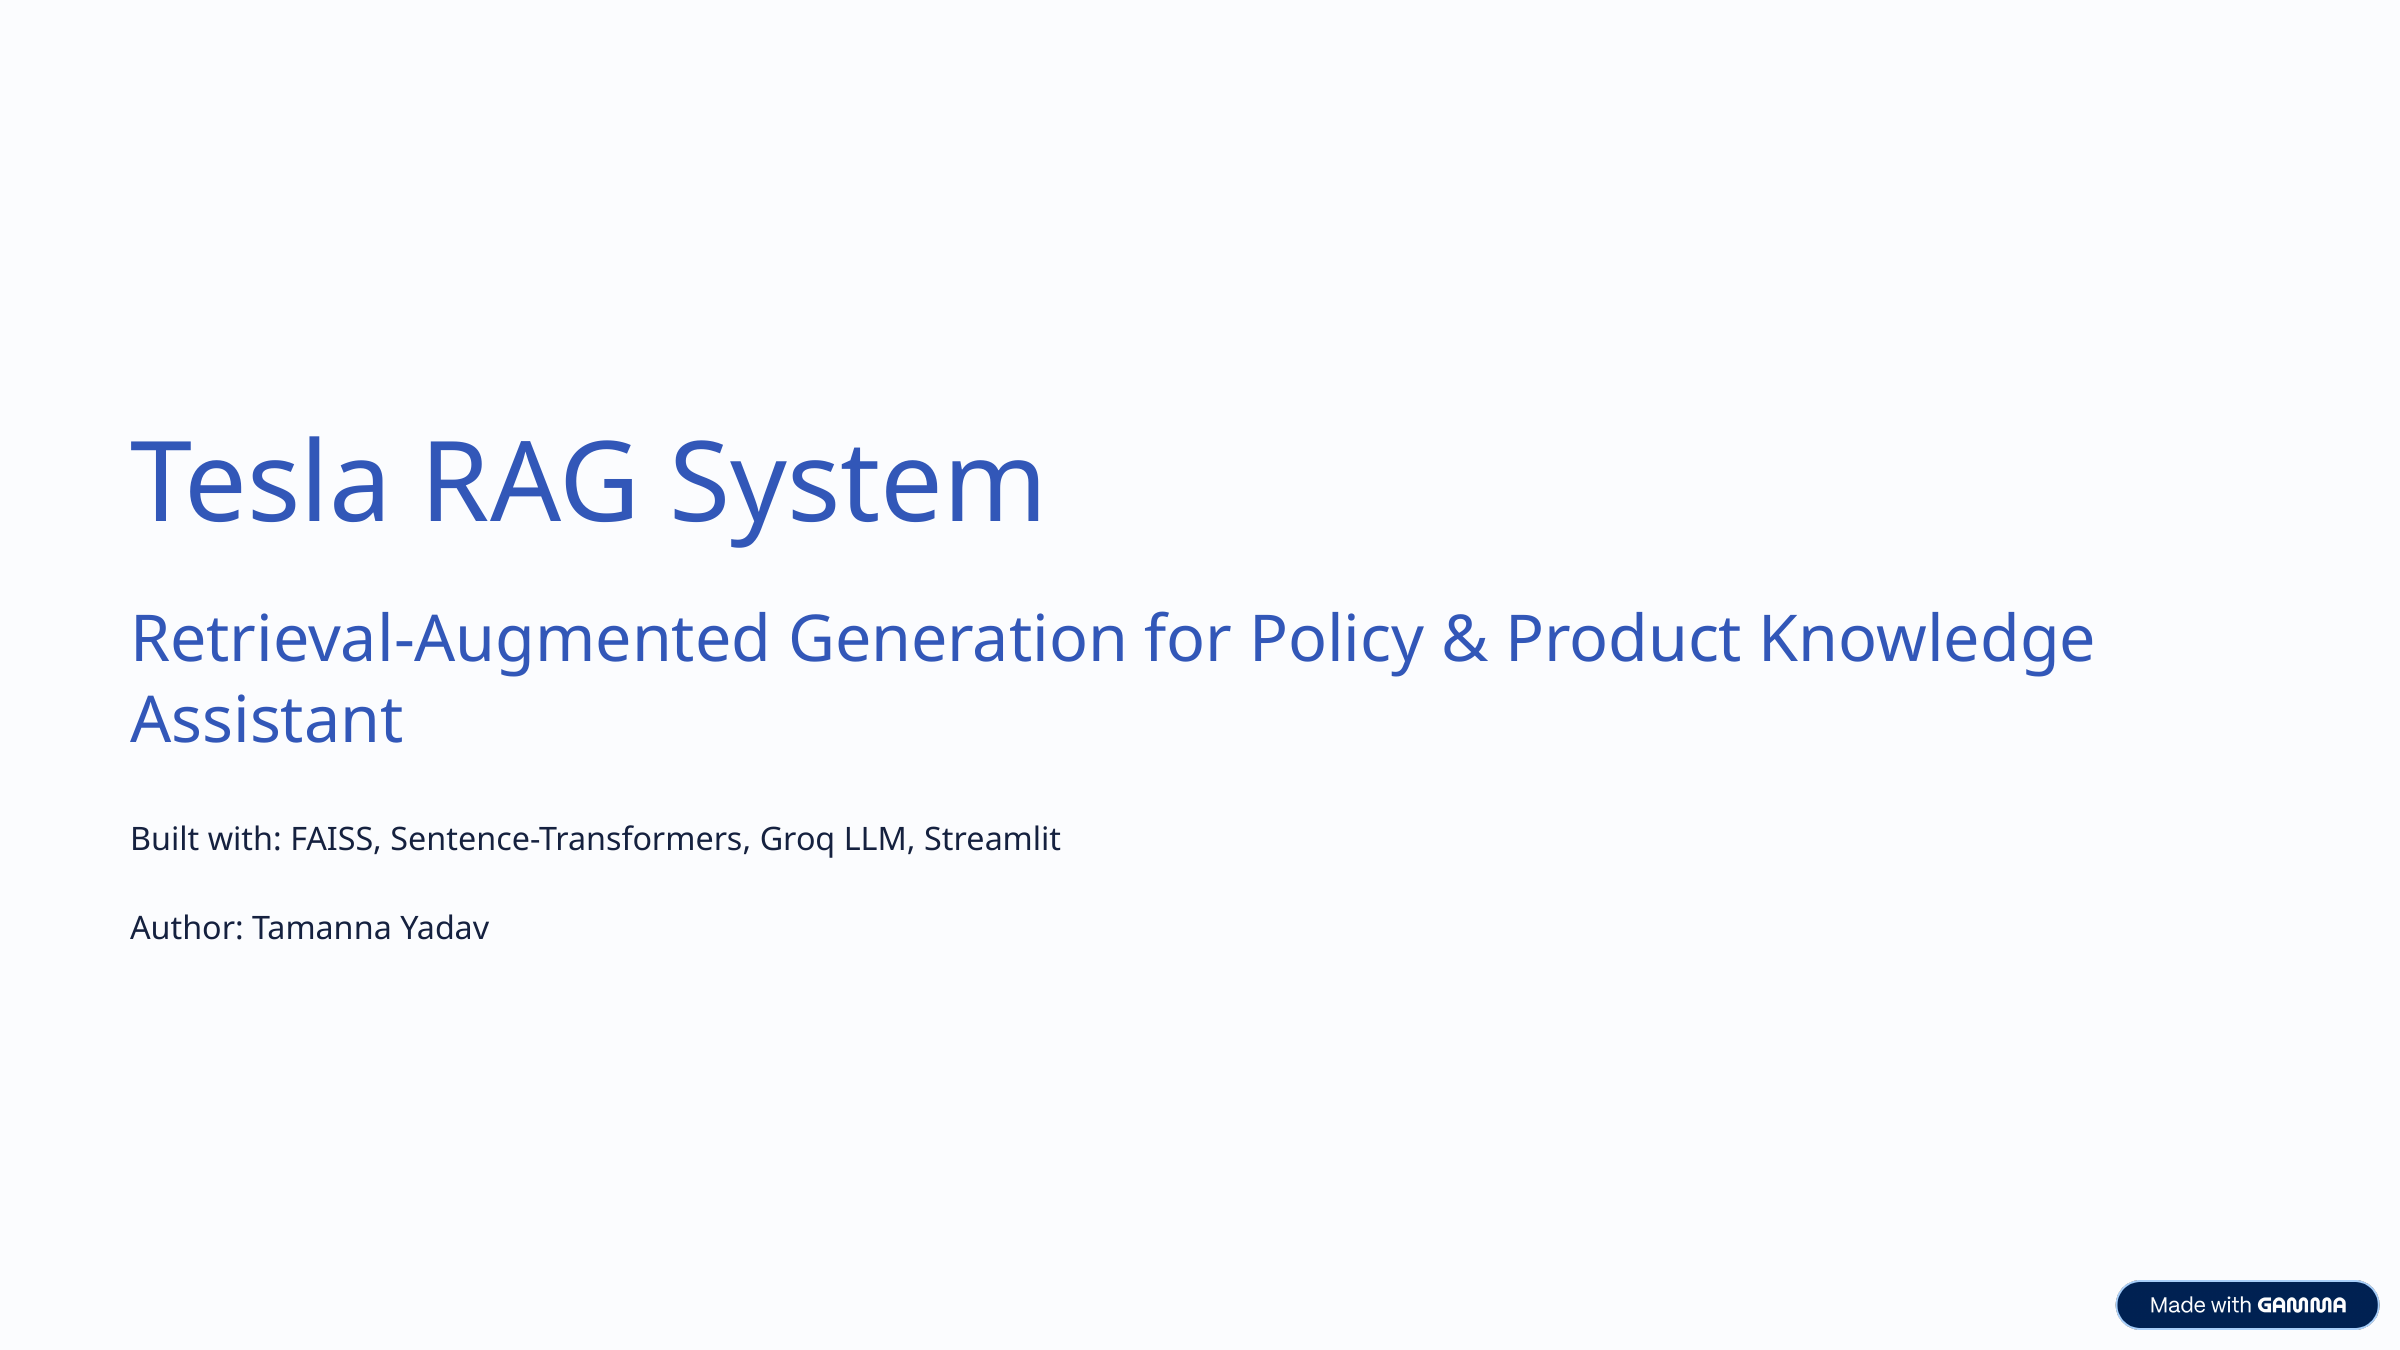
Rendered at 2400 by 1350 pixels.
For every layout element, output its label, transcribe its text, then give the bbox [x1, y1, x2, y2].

picture [2106, 1271, 2389, 1339]
text_box Retrieval-Augmented Generation for Policy & Product Knowledge Assistant [130, 593, 2270, 757]
text_box Tesla RAG System [130, 404, 1254, 545]
text_box Built with: FAISS, Sentence-Transformers, Groq LLM, Streamlit [130, 804, 2270, 857]
text_box Author: Tamanna Yadav [130, 893, 2270, 946]
